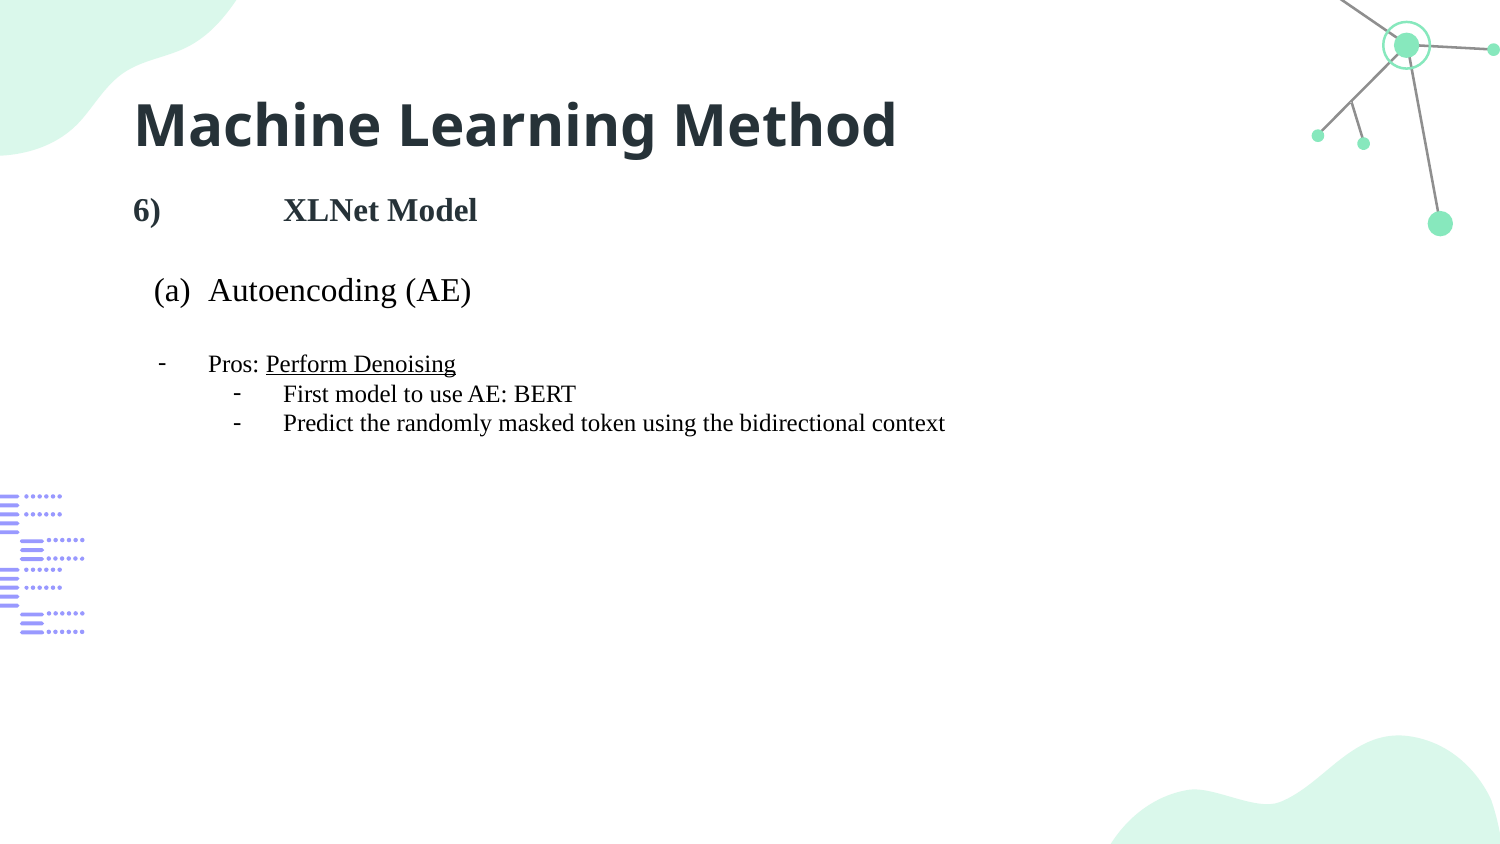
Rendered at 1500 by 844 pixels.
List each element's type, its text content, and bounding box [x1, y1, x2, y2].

subtitle 6) XLNet Model Autoencoding (AE) Pros: Perform Denoising First model to use AE: BERT Predict the randomly masked token using the bidirectional context [118, 166, 1394, 827]
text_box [1231, 0, 1500, 236]
title Machine Learning Method [118, 72, 1226, 166]
